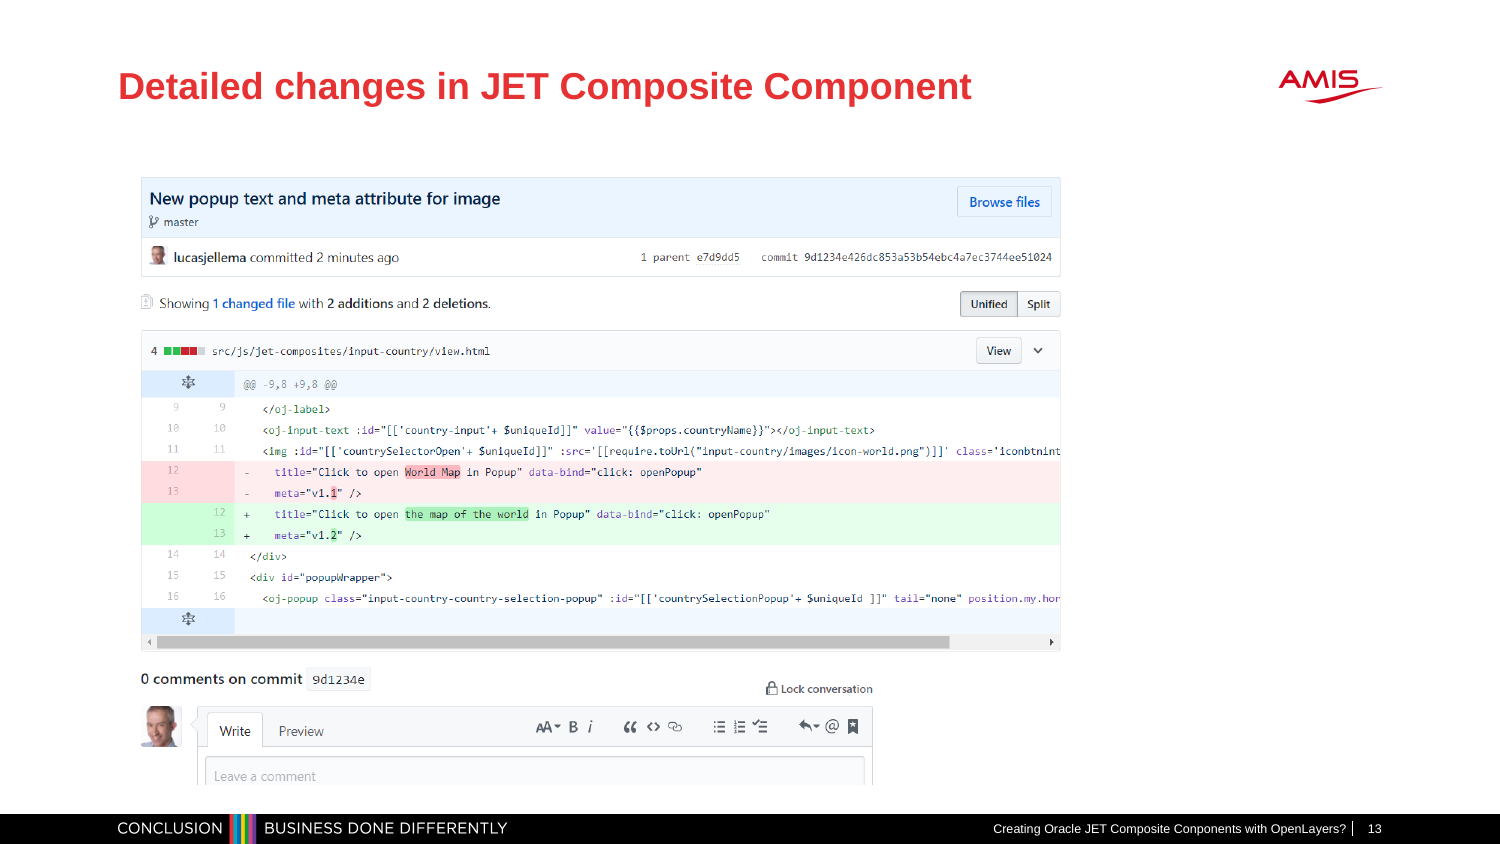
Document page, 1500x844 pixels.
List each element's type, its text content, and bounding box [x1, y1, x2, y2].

picture [126, 153, 1079, 785]
footer Creating Oracle JET Composite Conponents with OpenLayers? [814, 820, 1347, 839]
slide_number 13 [1358, 820, 1382, 839]
picture [1205, 58, 1388, 106]
picture [239, 814, 1500, 844]
title Detailed changes in JET Composite Component [118, 47, 1205, 130]
picture [0, 814, 236, 844]
